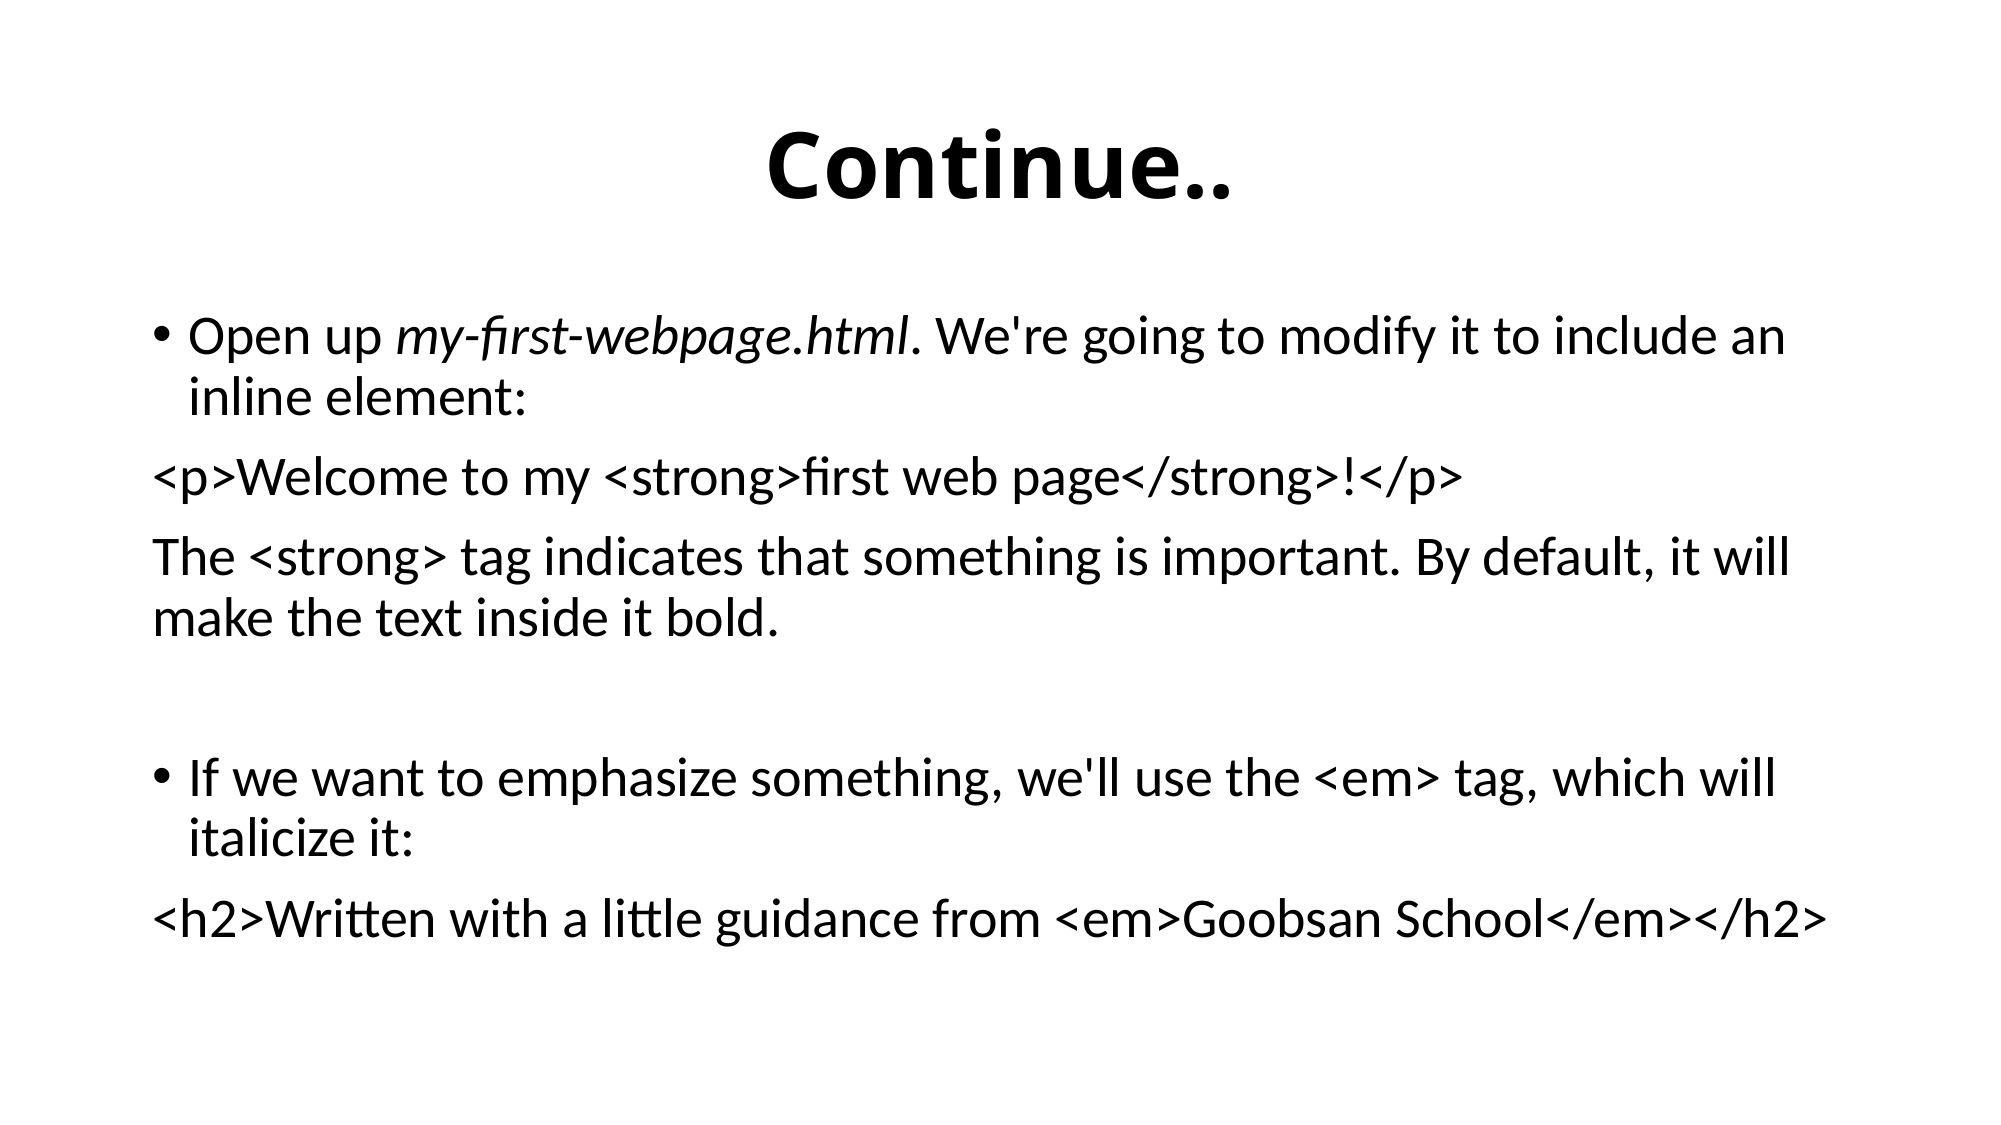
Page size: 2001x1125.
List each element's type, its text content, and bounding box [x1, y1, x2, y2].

text_box Continue.. [137, 59, 1863, 278]
text_box Open up my-first-webpage.html. We're going to modify it to include an inline element: <p>Welcome to my <strong>first web page</strong>!</p> The <strong> tag indicates that something is important. By default, it will make the text inside it bold. If we want to emphasize something, we'll use the <em> tag, which will italicize it: <h2>Written with a little guidance from <em>Goobsan School</em></h2> [137, 299, 1863, 1014]
